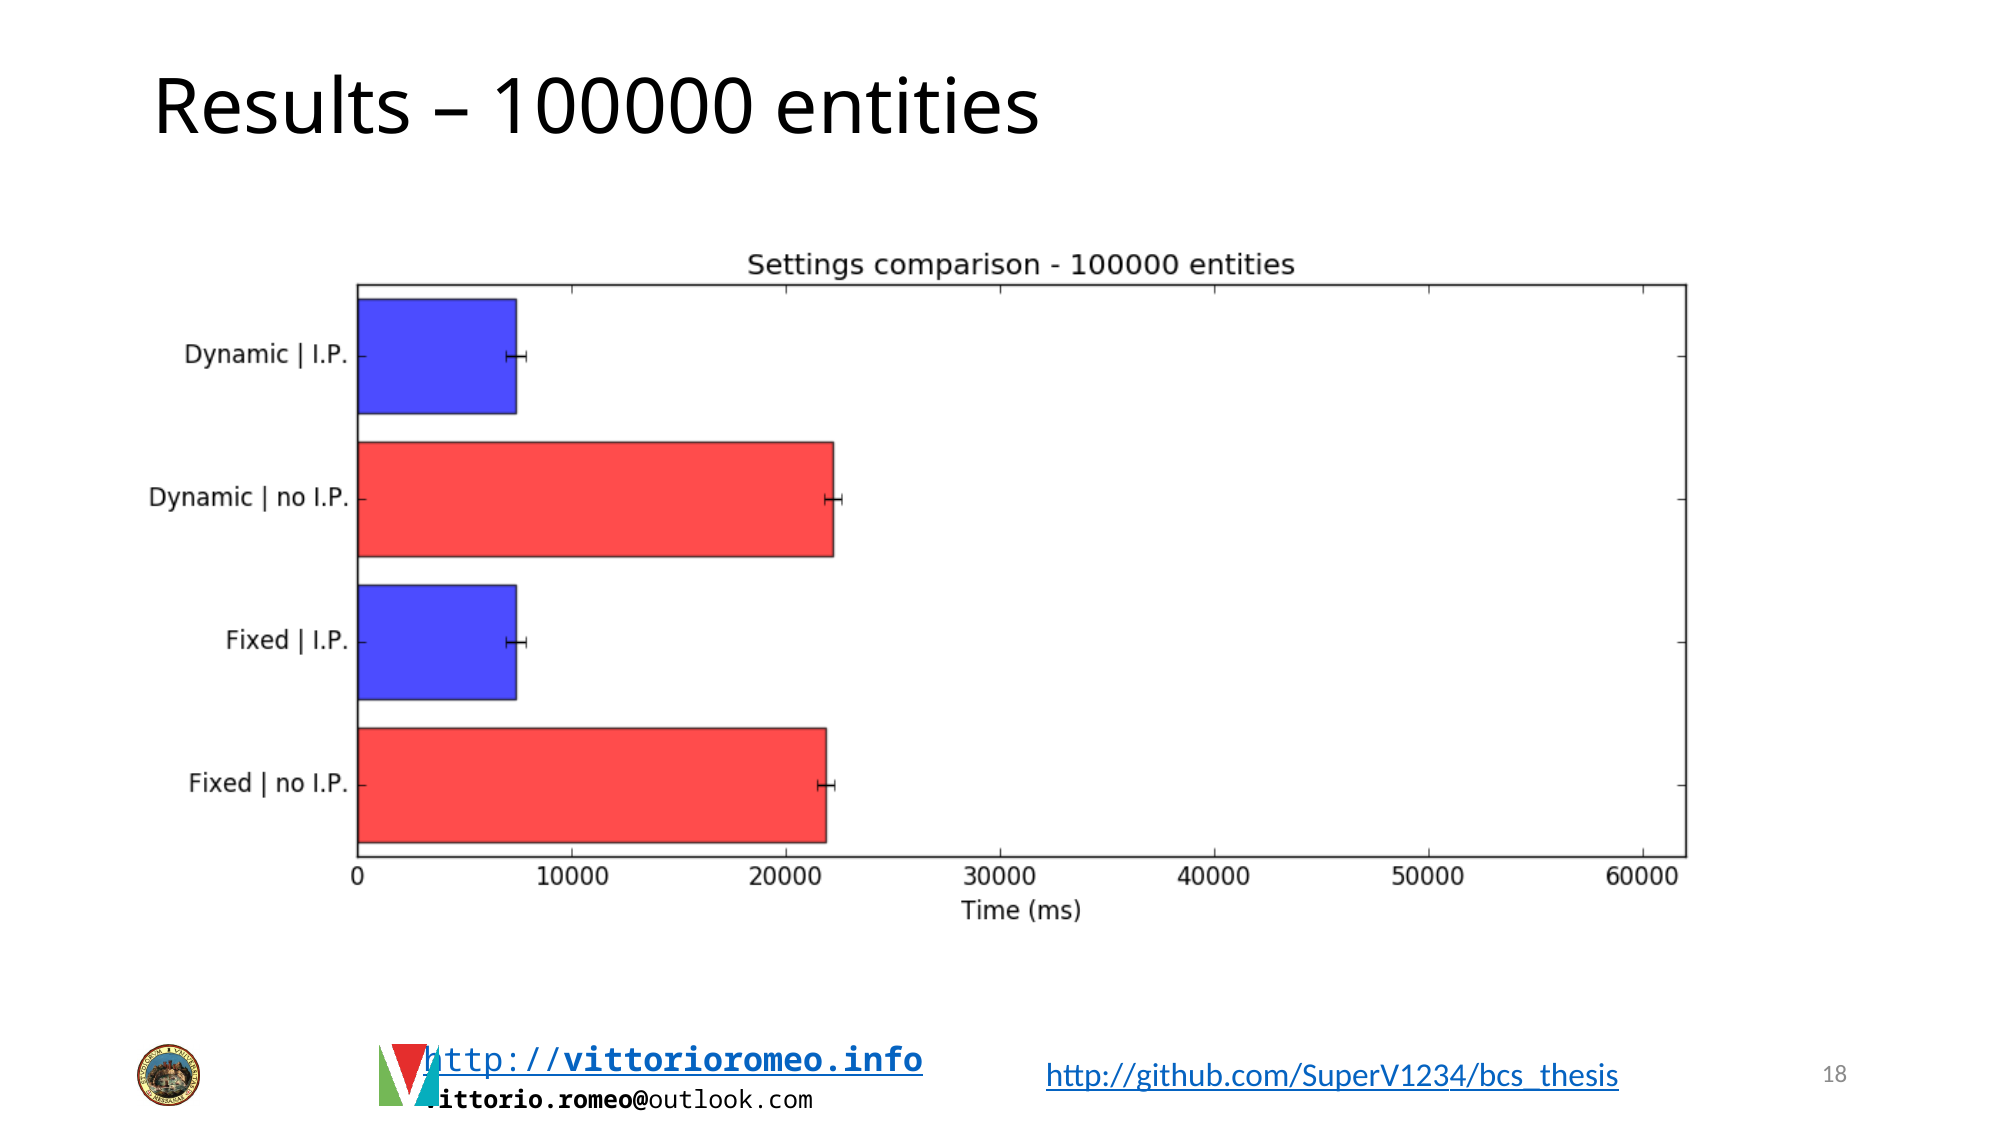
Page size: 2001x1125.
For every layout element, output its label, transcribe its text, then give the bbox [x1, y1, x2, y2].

picture [379, 1044, 439, 1106]
picture [137, 1044, 200, 1106]
title Results – 100000 entities [137, 59, 1863, 159]
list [143, 213, 1857, 928]
slide_number 18 [1793, 1042, 1863, 1103]
